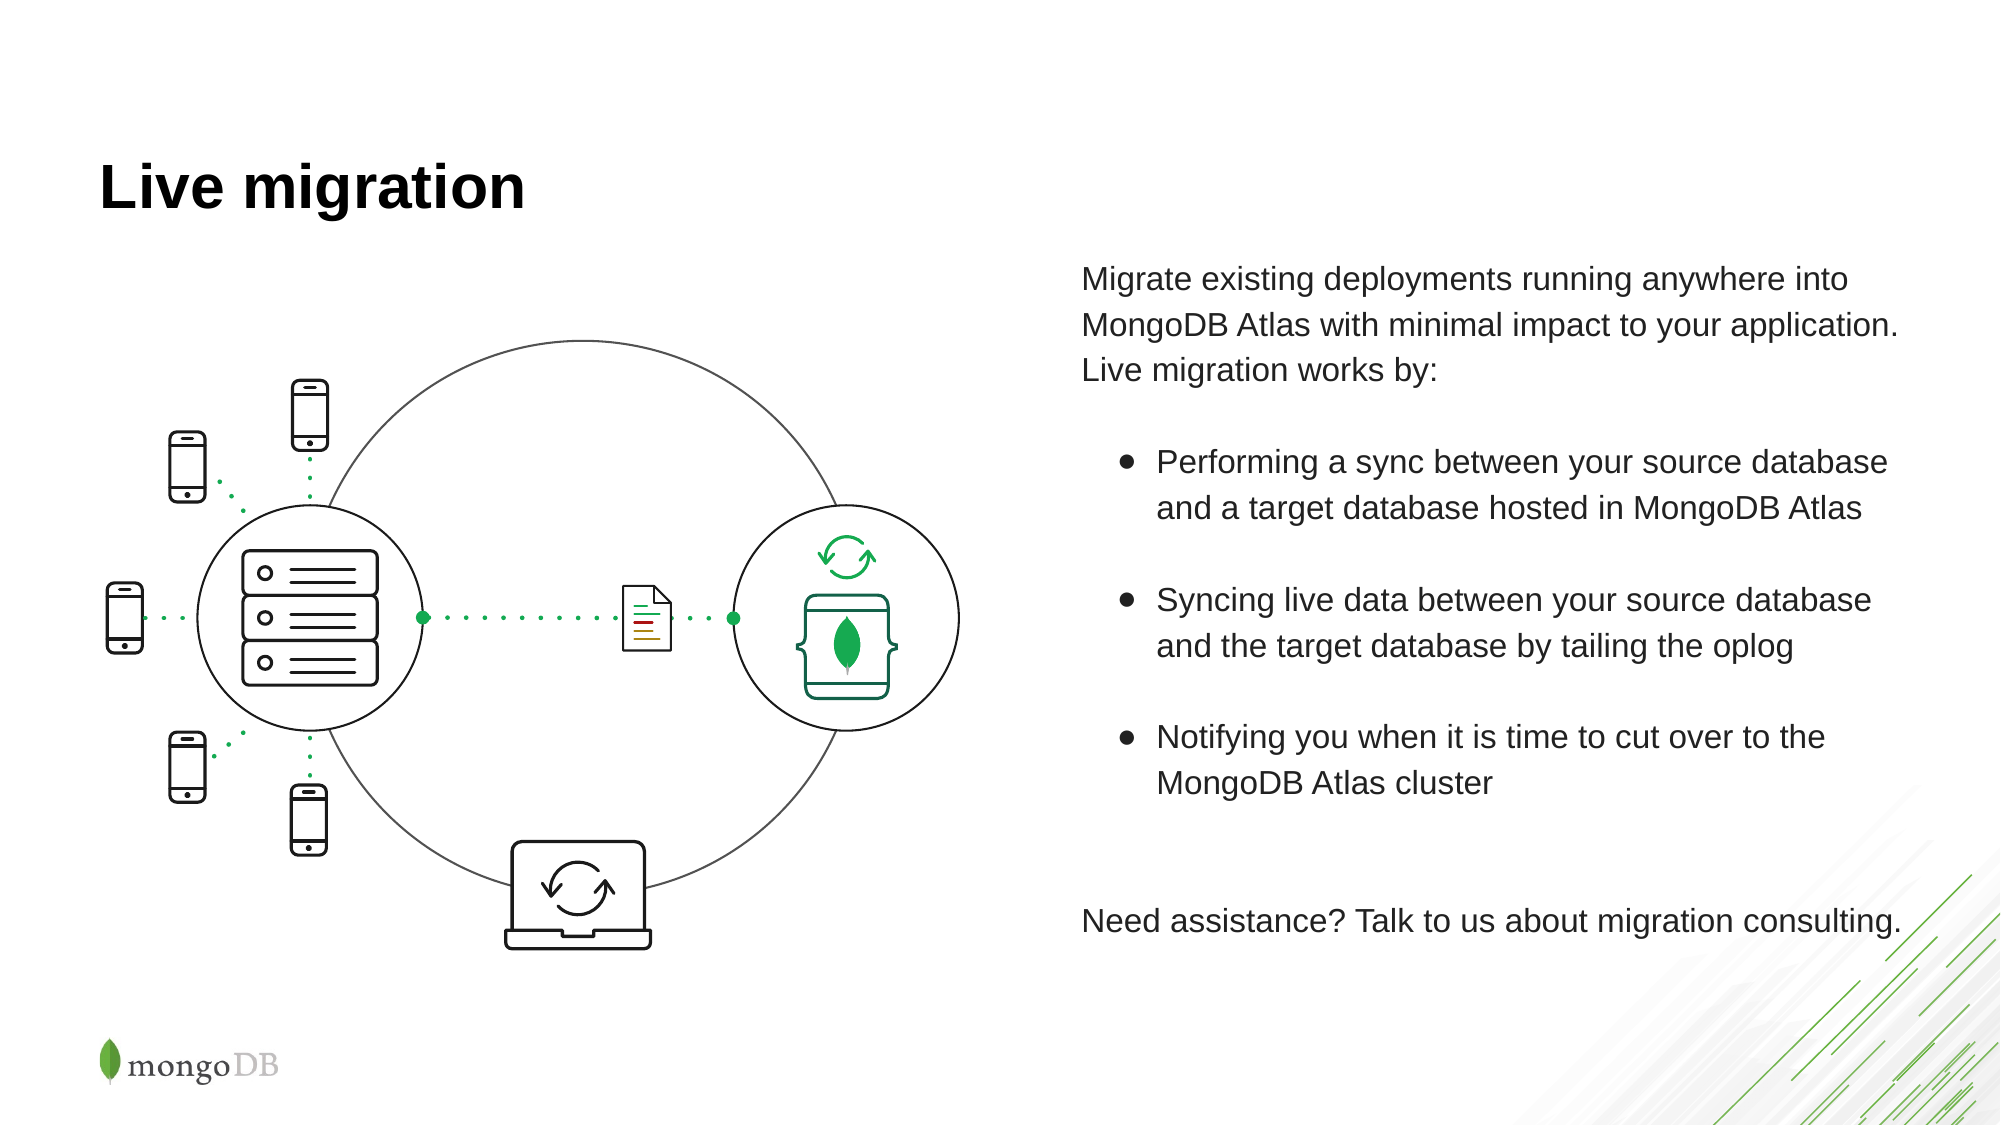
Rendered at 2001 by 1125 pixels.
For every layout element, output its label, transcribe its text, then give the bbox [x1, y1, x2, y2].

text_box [101, 340, 960, 949]
text_box Migrate existing deployments running anywhere into MongoDB Atlas with minimal impact to your application. Live migration works by: Performing a sync between your source database and a target database hosted in MongoDB Atlas Syncing live data between your source database and the target database by tailing the oplog Notifying you when it is time to cut over to the MongoDB Atlas cluster Need assistance? Talk to us about migration consulting. [1066, 235, 1923, 1007]
title Live migration [99, 72, 1900, 223]
picture [99, 1037, 278, 1085]
picture [1395, 785, 2000, 1125]
